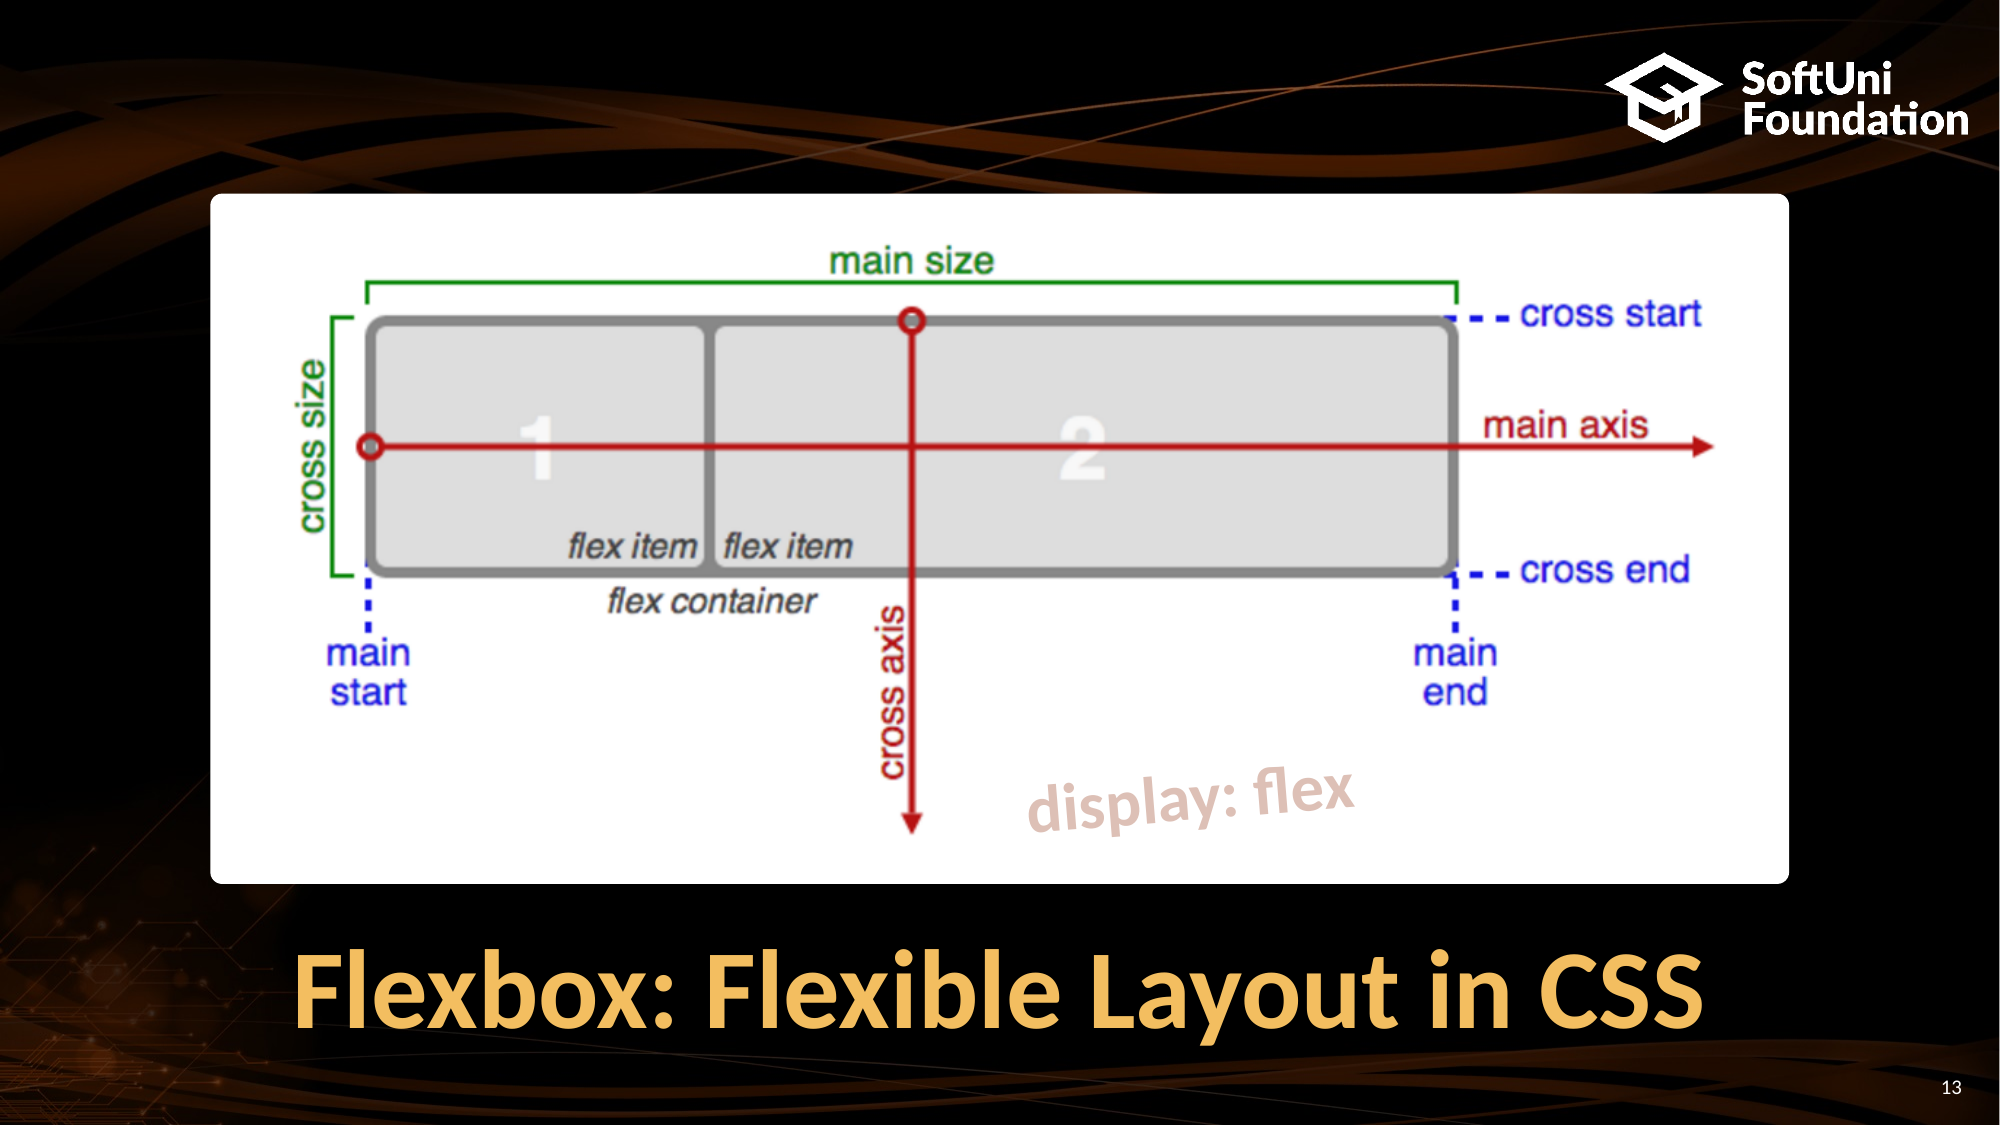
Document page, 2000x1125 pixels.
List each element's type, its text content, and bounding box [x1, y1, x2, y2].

slide_number 13 [1897, 1070, 1968, 1103]
text_box Flexbox: Flexible Layout in CSS [149, 924, 1850, 1059]
picture [0, 0, 2000, 1125]
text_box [210, 193, 1790, 884]
